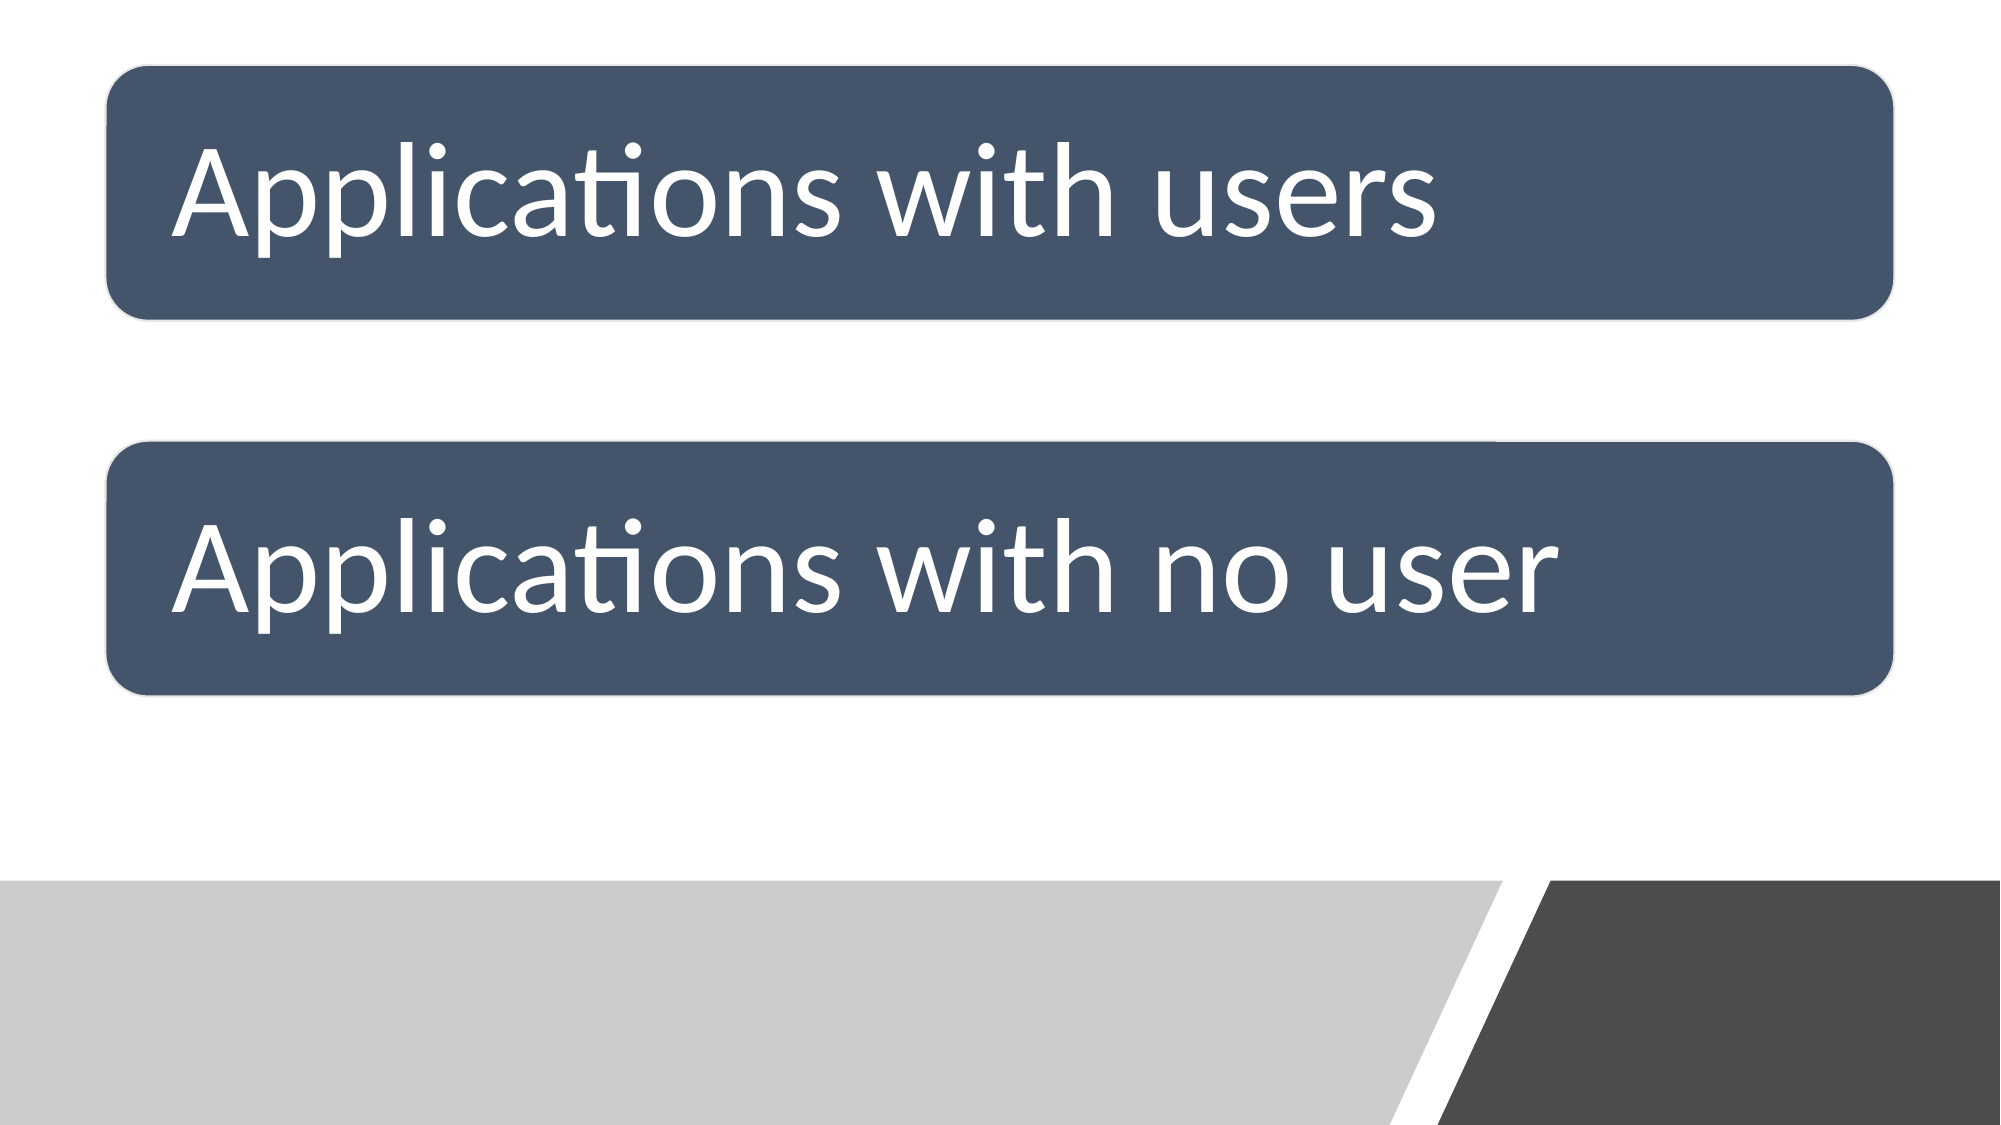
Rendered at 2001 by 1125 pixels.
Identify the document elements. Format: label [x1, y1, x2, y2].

text_box [0, 879, 1505, 1125]
text_box [105, 64, 1895, 786]
text_box [1436, 879, 2000, 1125]
